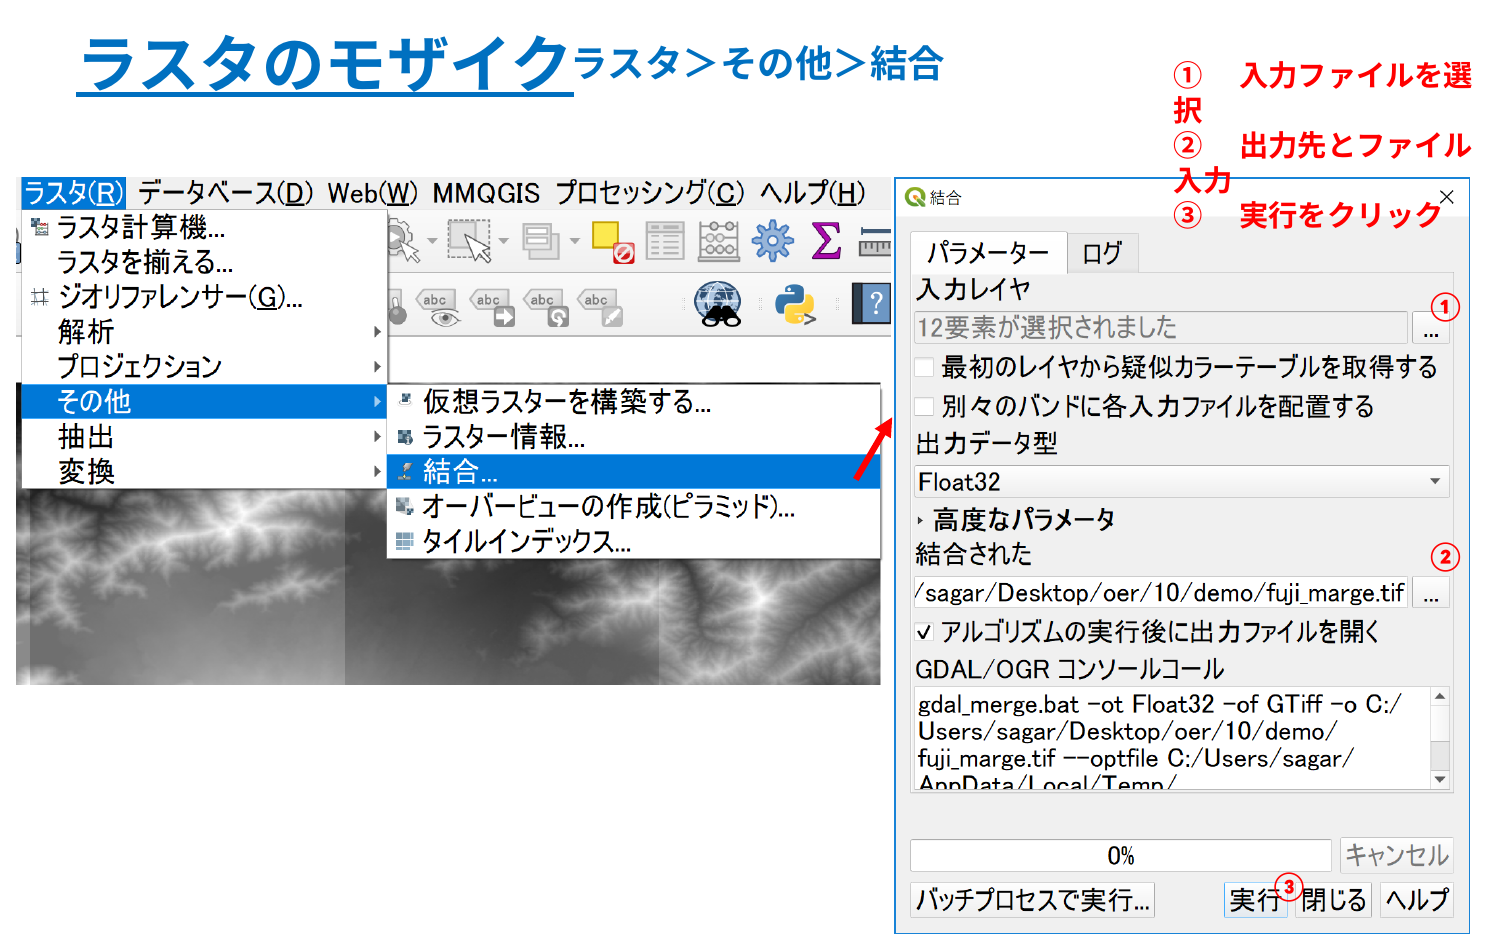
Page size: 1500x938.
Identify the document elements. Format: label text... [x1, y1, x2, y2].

title ラスタのモザイク [60, 25, 1355, 109]
picture [16, 177, 891, 685]
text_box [855, 417, 893, 480]
text_box ① [1470, 280, 1480, 330]
picture [894, 177, 1470, 934]
text_box ① 入力ファイルを選択 ② 出力先とファイル入力 ③ 実行をクリック [1159, 49, 1500, 240]
text_box ② [1470, 530, 1480, 581]
text_box ラスタ＞その他＞結合 [556, 32, 960, 93]
